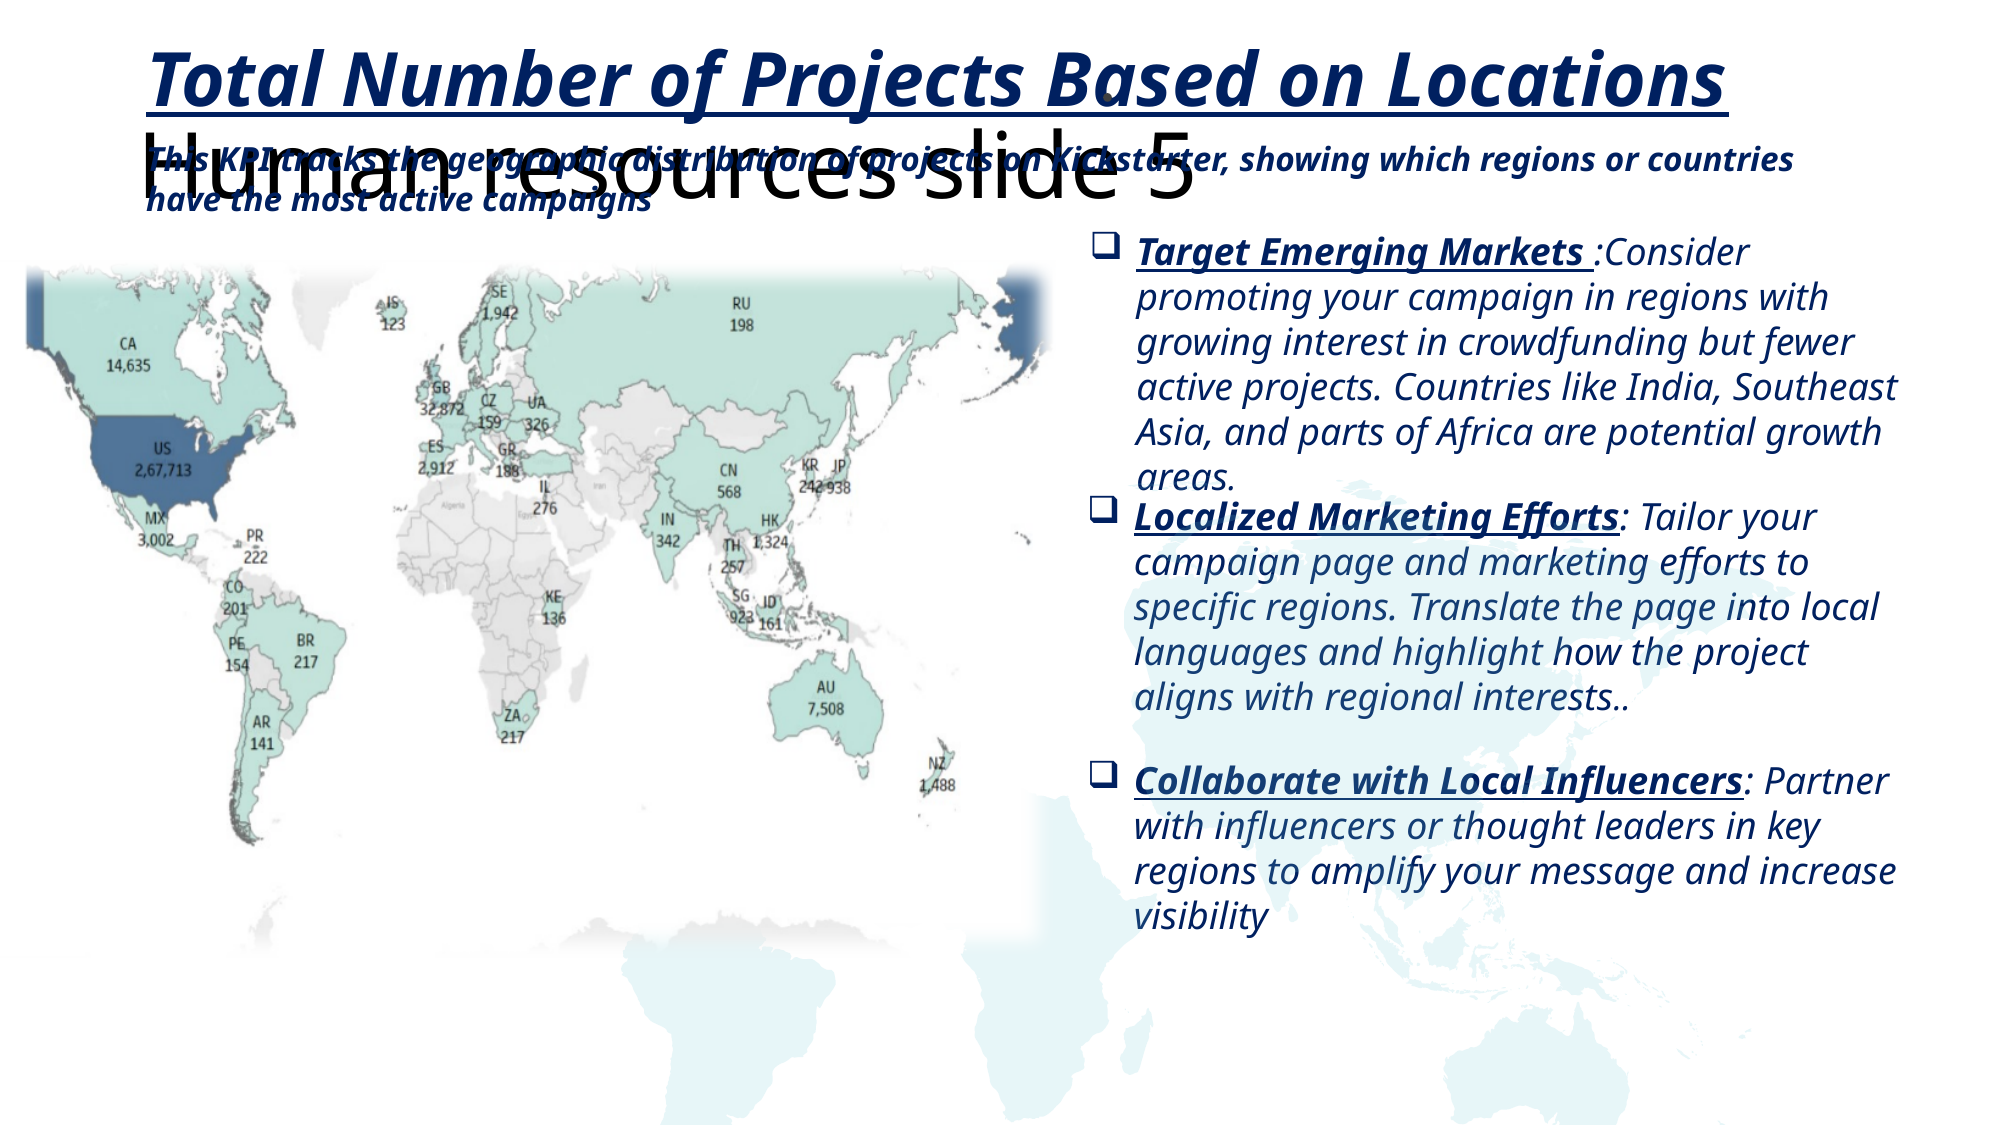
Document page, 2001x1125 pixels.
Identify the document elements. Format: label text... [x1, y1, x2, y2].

text_box Target Emerging Markets :Consider promoting your campaign in regions with growing interest in crowdfunding but fewer active projects. Countries like India, Southeast Asia, and parts of Africa are potential growth areas. [1089, 228, 1904, 499]
text_box This KPI tracks the geographic distribution of projects on Kickstarter, showing which regions or countries have the most active campaigns [145, 137, 1854, 218]
text_box Localized Marketing Efforts: Tailor your campaign page and marketing efforts to specific regions. Translate the page into local languages and highlight how the project aligns with regional interests.. [1796, 492, 1902, 718]
text_box Total Number of Projects Based on Locations [146, 37, 1902, 122]
picture [0, 260, 1056, 964]
title Human resources slide 5 [137, 59, 1863, 278]
text_box Collaborate with Local Influencers: Partner with influencers or thought leaders in key regions to amplify your message and increase visibility [1796, 757, 1902, 938]
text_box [315, 455, 1796, 1125]
